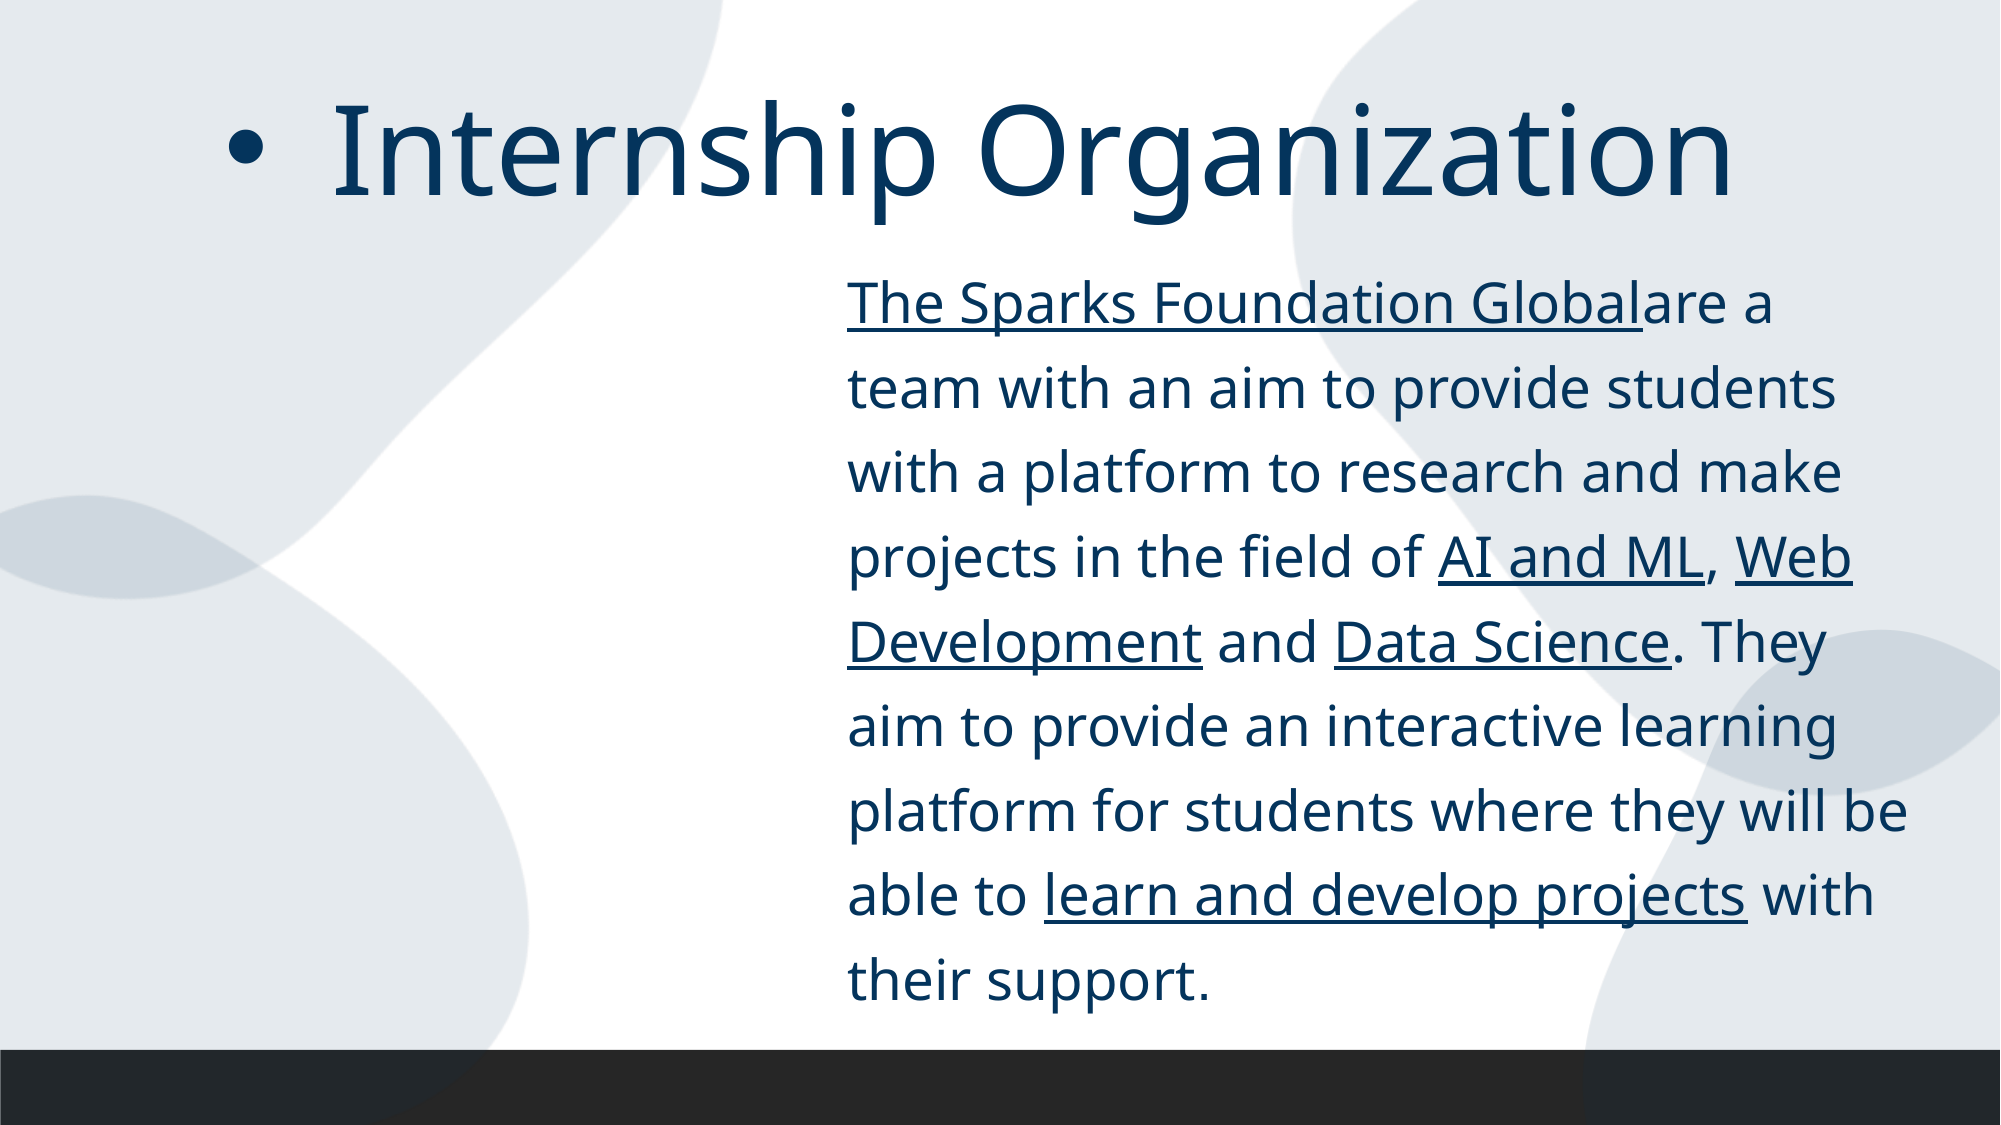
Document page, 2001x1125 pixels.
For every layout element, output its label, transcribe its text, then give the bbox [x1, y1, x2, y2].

text_box The Sparks Foundation Globalare a team with an aim to provide students with a platform to research and make projects in the field of AI and ML, Web Development and Data Science. They aim to provide an interactive learning platform for students where they will be able to learn and develop projects with their support. [847, 250, 1576, 1012]
picture [0, 0, 670, 1125]
text_box Internship Organization [677, 45, 1285, 221]
picture [1288, 0, 2000, 1125]
